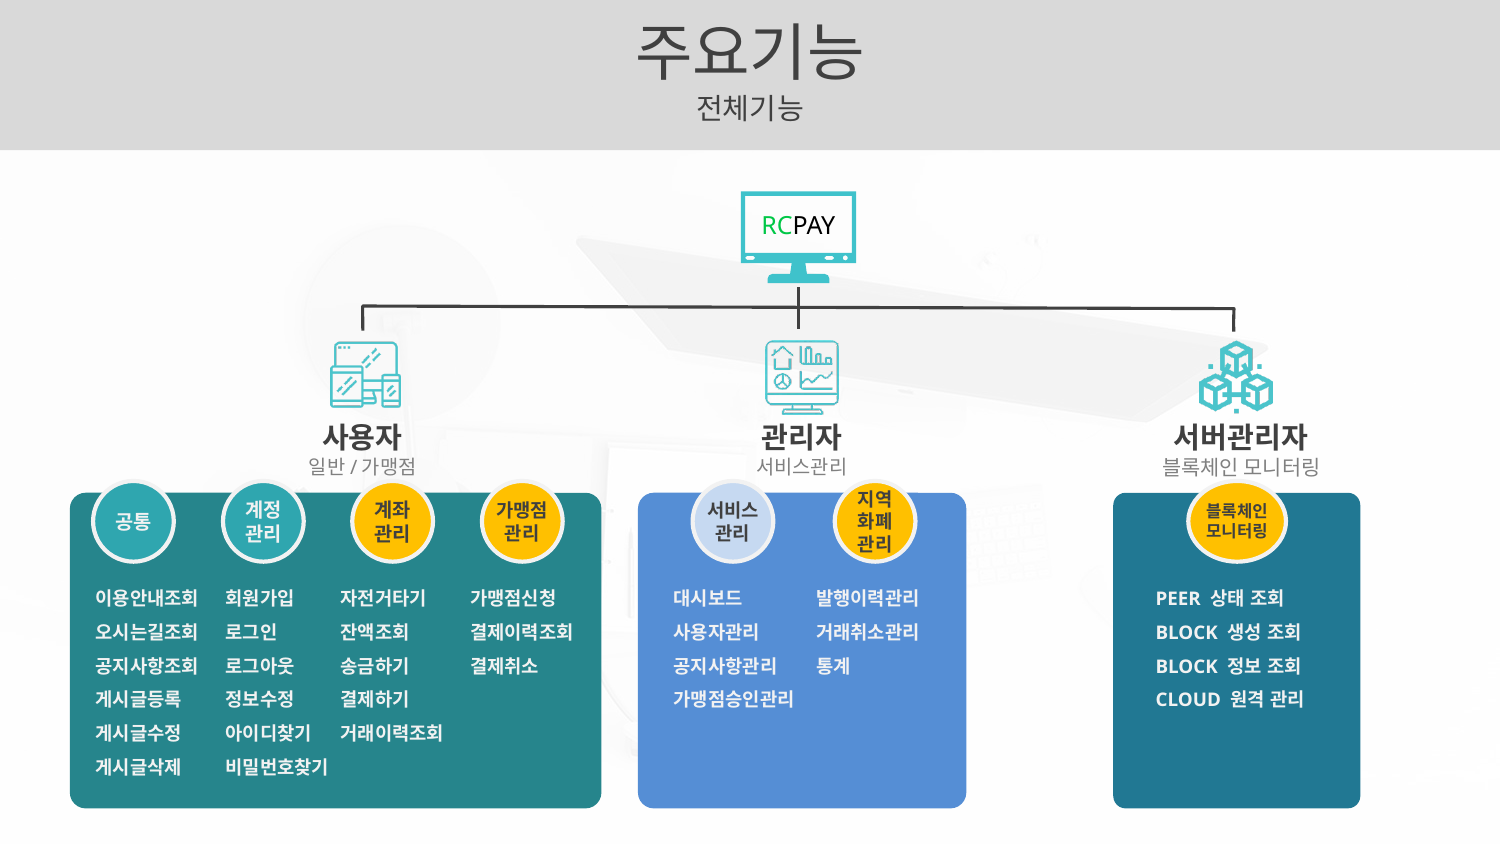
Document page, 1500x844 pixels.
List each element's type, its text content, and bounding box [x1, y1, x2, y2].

list 전체기능 [0, 84, 1500, 132]
list 주요기능 [0, 20, 1500, 80]
picture [765, 340, 839, 415]
text_box 서버관리자 [1082, 411, 1400, 447]
text_box 서비스 관리 [690, 478, 776, 564]
text_box 사용자 [204, 411, 521, 447]
text_box 지역 화폐 관리 [832, 478, 918, 564]
text_box [1111, 490, 1363, 811]
picture [1199, 339, 1274, 414]
picture [330, 339, 401, 411]
text_box [738, 189, 859, 286]
text_box [67, 490, 604, 811]
text_box 자전거타기 잔액조회 송금하기 결제하기 거래이력조회 [325, 568, 469, 752]
text_box 계정 관리 [220, 478, 306, 564]
text_box PEER 상태 조회 BLOCK 생성 조회 BLOCK 정보 조회 CLOUD 원격 관리 [1140, 568, 1331, 718]
text_box RCPAY [746, 201, 851, 247]
text_box 블록체인 모니터링 [1186, 478, 1289, 564]
text_box 관리자 [643, 411, 961, 447]
text_box 이용안내조회 오시는길조회 공지사항조회 게시글등록 게시글수정 게시글삭제 [80, 568, 224, 786]
text_box 발행이력관리 거래취소관리 통계 [801, 568, 992, 685]
text_box 블록체인 모니터링 [1082, 447, 1400, 487]
text_box 공통 [90, 478, 176, 564]
text_box [635, 490, 969, 811]
text_box 가맹점 관리 [479, 478, 565, 564]
text_box [361, 305, 1235, 332]
text_box 서비스관리 [643, 447, 961, 486]
text_box 회원가입 로그인 로그아웃 정보수정 아이디찾기 비밀번호찾기 [224, 568, 354, 786]
text_box 가맹점신청 결제이력조회 결제취소 [455, 568, 598, 685]
text_box 대시보드 사용자관리 공지사항관리 가맹점승인관리 [659, 568, 849, 718]
text_box 일반/가맹점 [204, 447, 521, 486]
text_box 계좌 관리 [350, 478, 436, 564]
